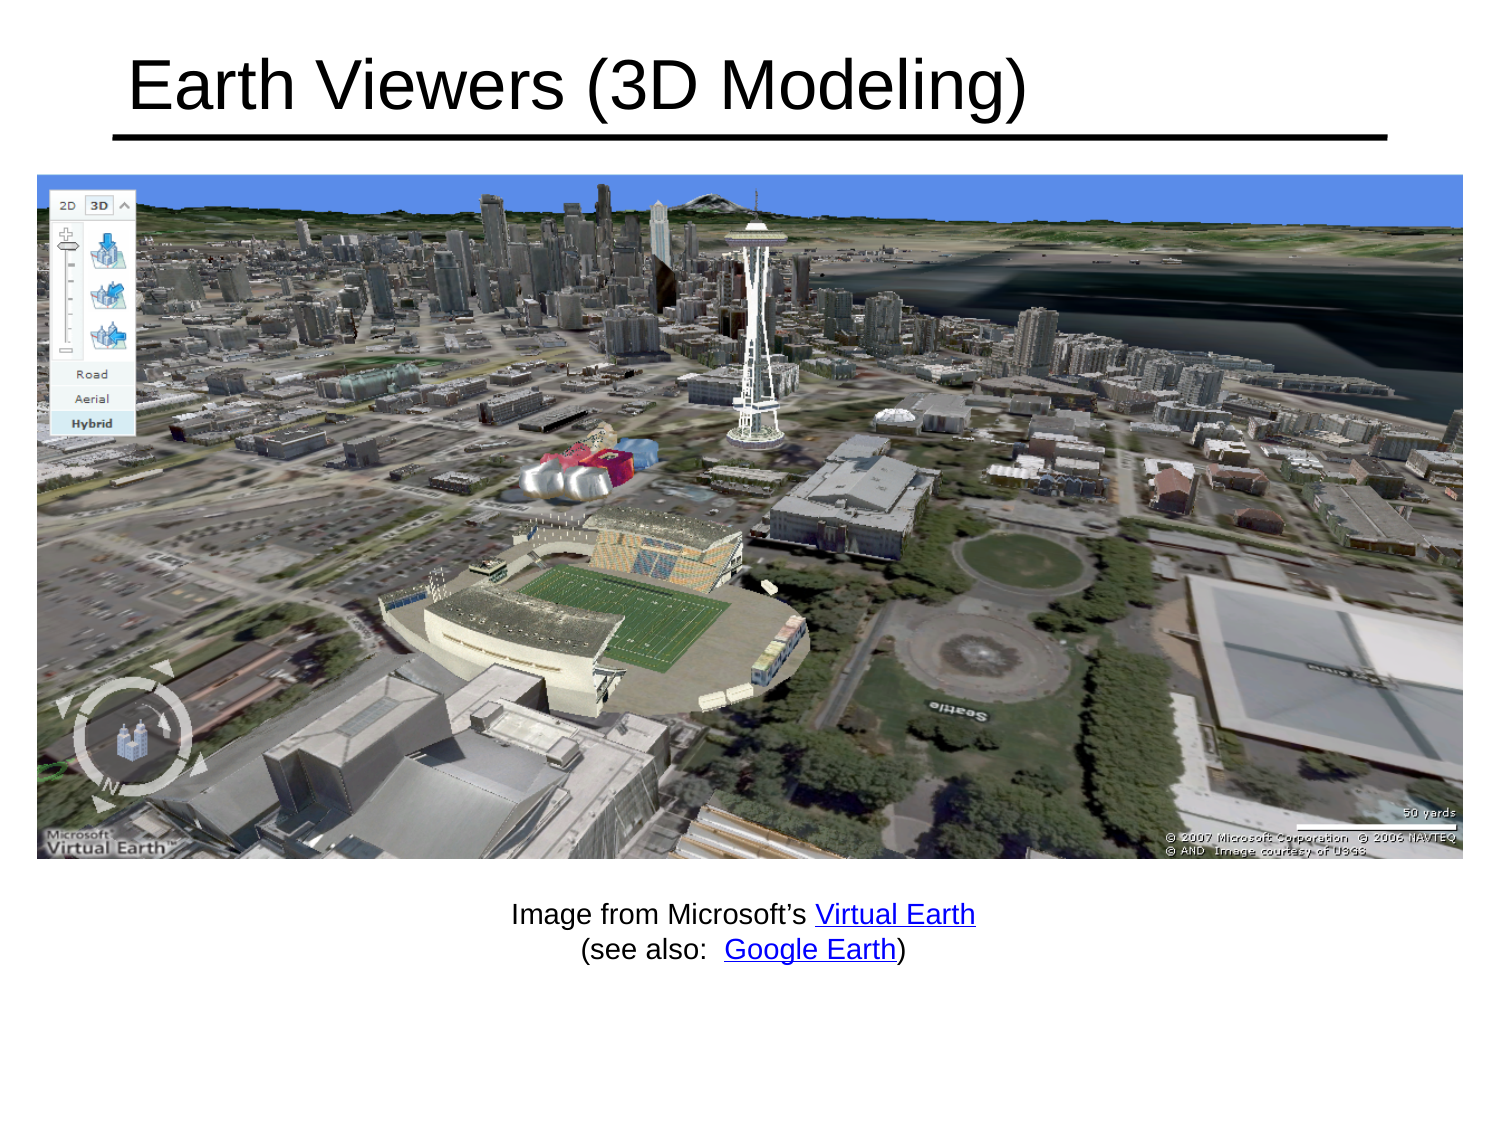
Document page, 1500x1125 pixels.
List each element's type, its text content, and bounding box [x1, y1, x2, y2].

title Earth Viewers (3D Modeling) [112, 12, 1388, 150]
text_box Image from Microsoft’s Virtual Earth (see also: Google Earth) [449, 887, 1038, 973]
picture [37, 174, 1463, 859]
